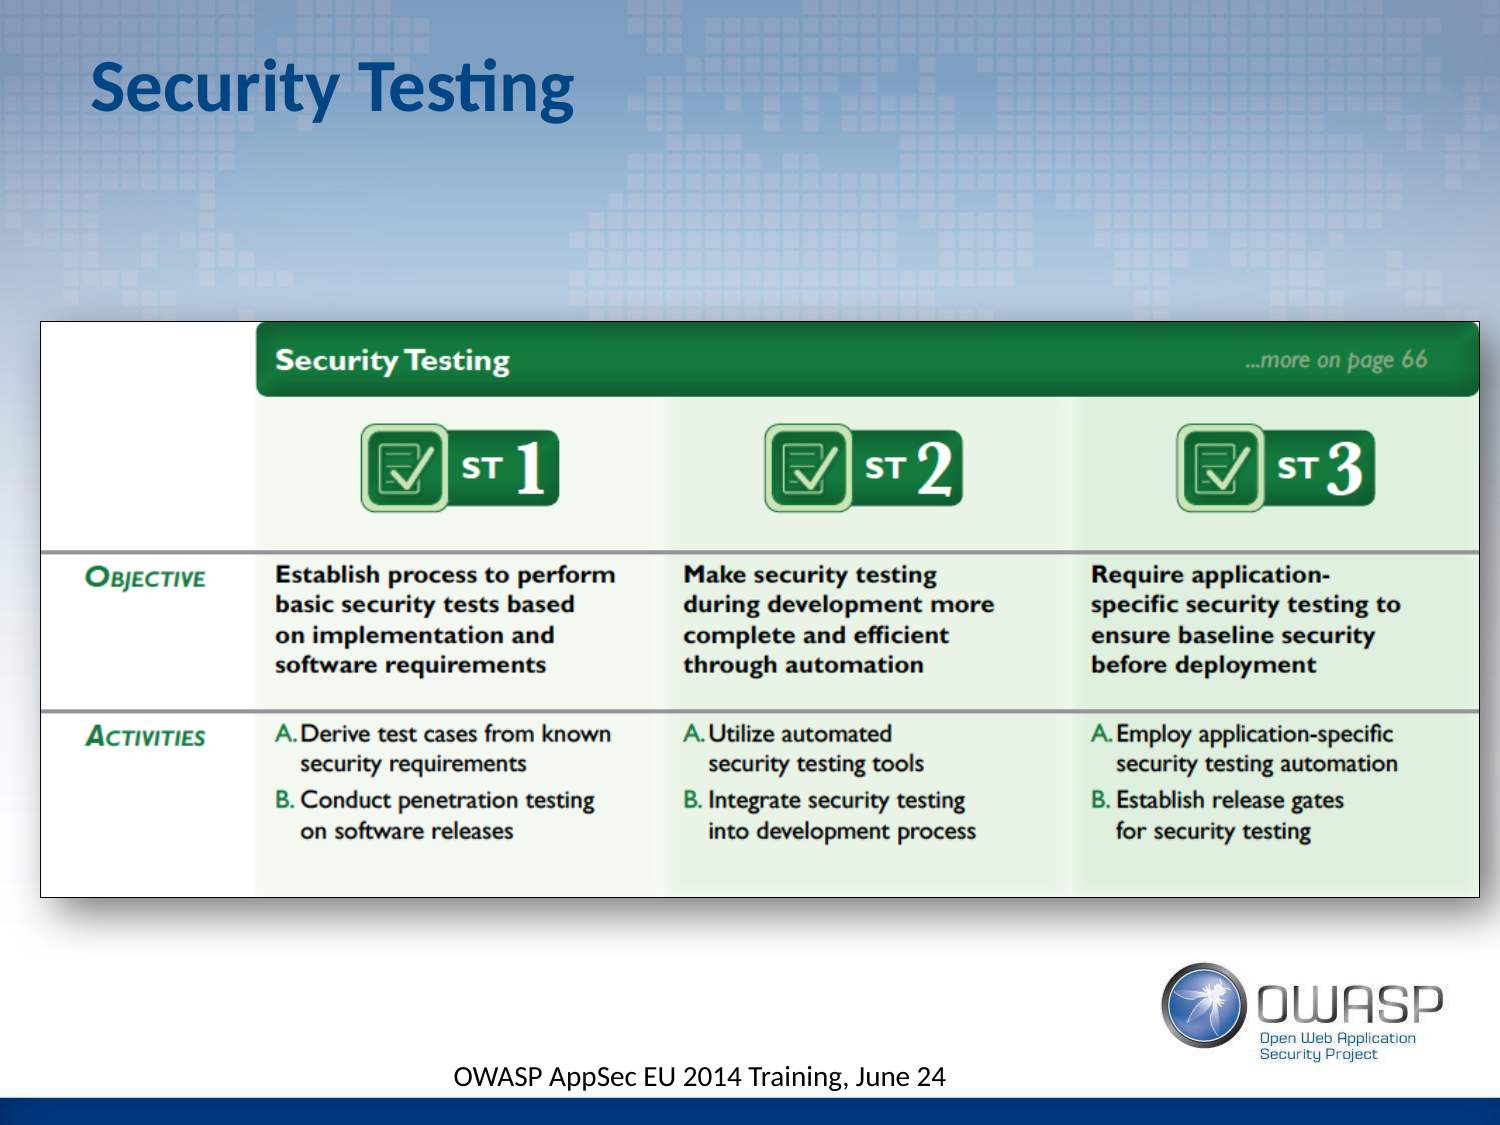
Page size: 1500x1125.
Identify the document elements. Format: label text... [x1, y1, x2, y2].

footer OWASP AppSec EU 2014 Training, June 24 [258, 1042, 1142, 1103]
picture [0, 0, 1500, 1125]
title Security Testing [75, 45, 1425, 119]
